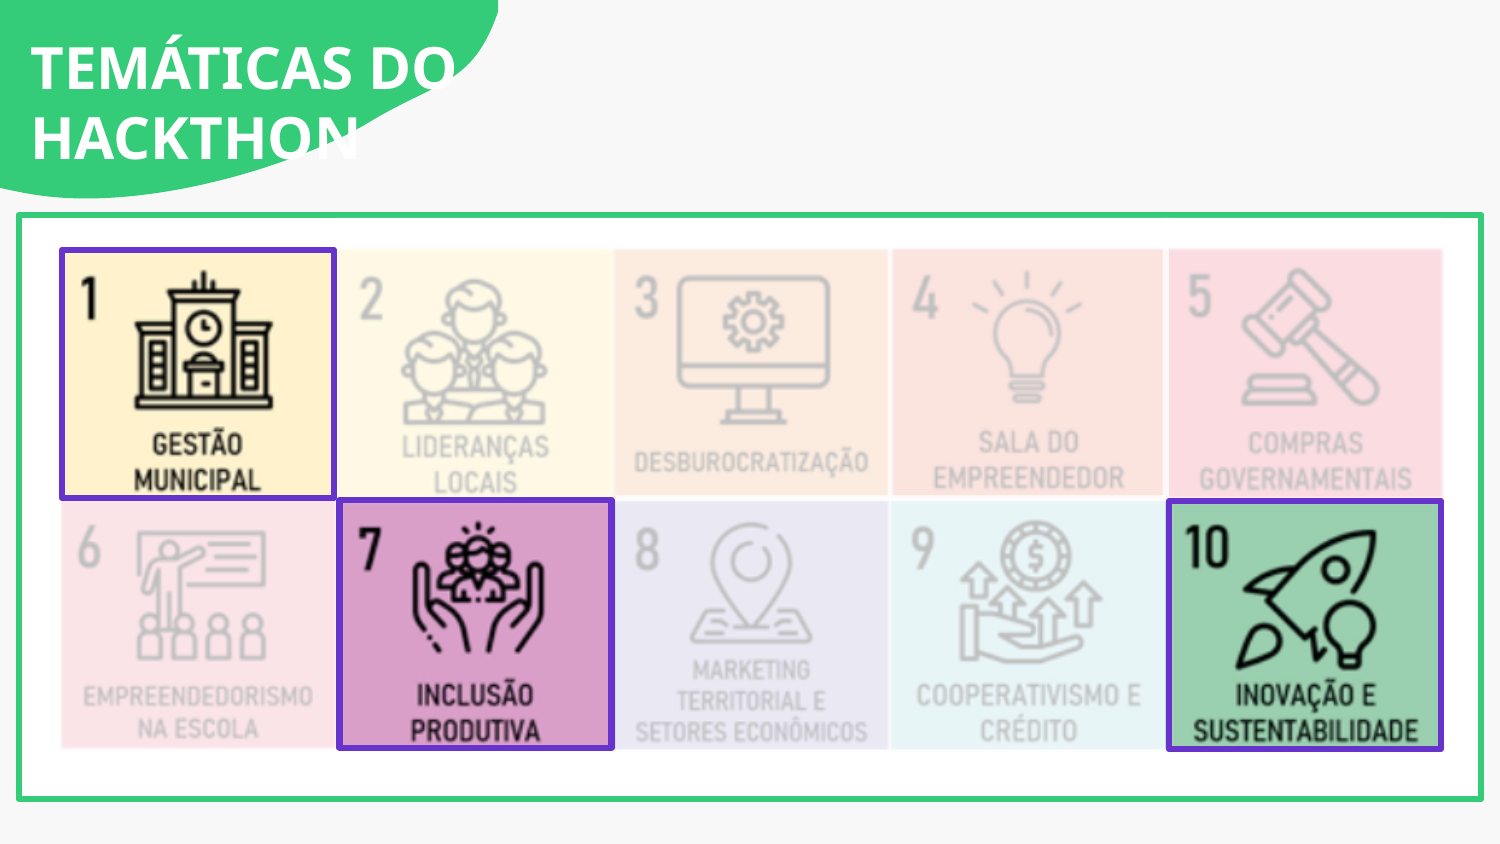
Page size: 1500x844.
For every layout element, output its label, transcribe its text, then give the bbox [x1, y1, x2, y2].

text_box [0, 0, 501, 201]
text_box TEMÁTICAS DO HACKTHON [30, 29, 486, 116]
picture [21, 217, 1479, 797]
